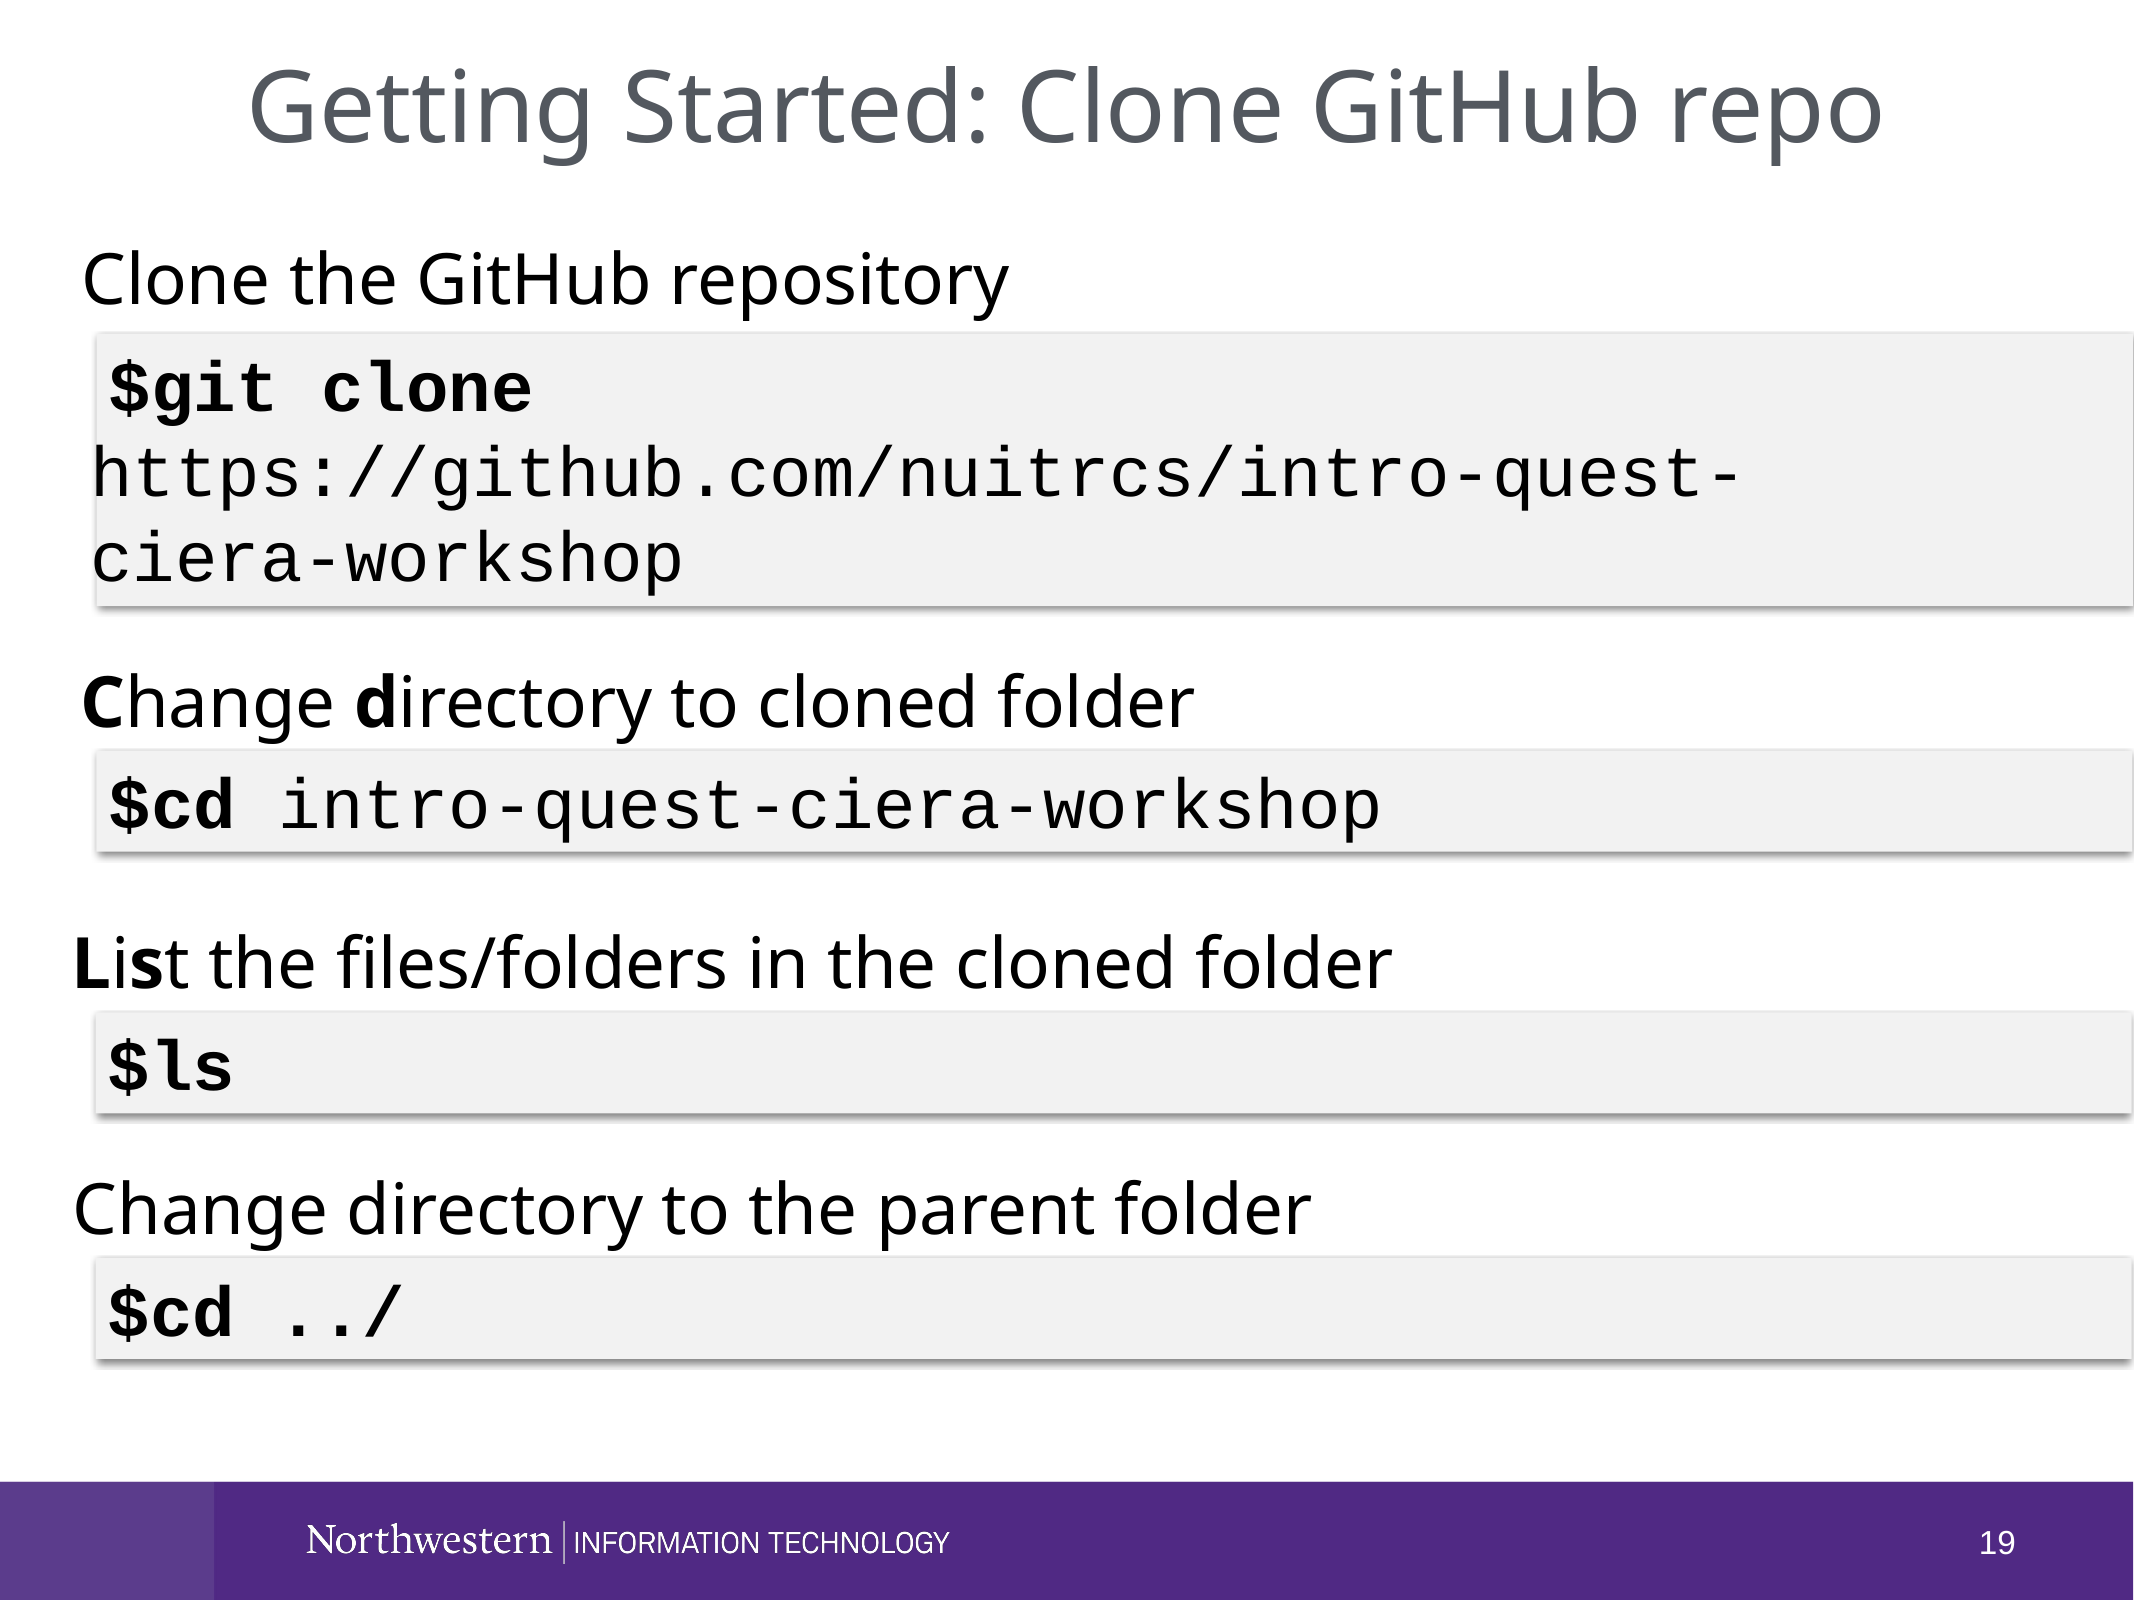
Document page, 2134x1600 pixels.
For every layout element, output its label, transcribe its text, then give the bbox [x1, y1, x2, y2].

text_box [96, 333, 2134, 607]
text_box $cd ../ [74, 1257, 1944, 1358]
text_box Getting Started: Clone GitHub repo [238, 34, 1896, 171]
text_box Change directory to cloned folder [65, 648, 1212, 749]
text_box $ls [74, 1012, 1944, 1113]
slide_number 19 [1965, 1514, 2028, 1573]
picture [0, 0, 2134, 1600]
text_box Change directory to the parent folder [58, 1156, 1329, 1256]
text_box $git clone https://github.com/nuitrcs/intro-quest-ciera-workshop [75, 333, 1945, 604]
text_box [95, 1012, 2132, 1114]
text_box List the files/folders in the cloned folder [56, 910, 1410, 1011]
text_box [96, 750, 2133, 852]
text_box Clone the GitHub repository [66, 226, 1025, 326]
text_box $cd intro-quest-ciera-workshop [75, 750, 1945, 851]
text_box [95, 1257, 2132, 1359]
